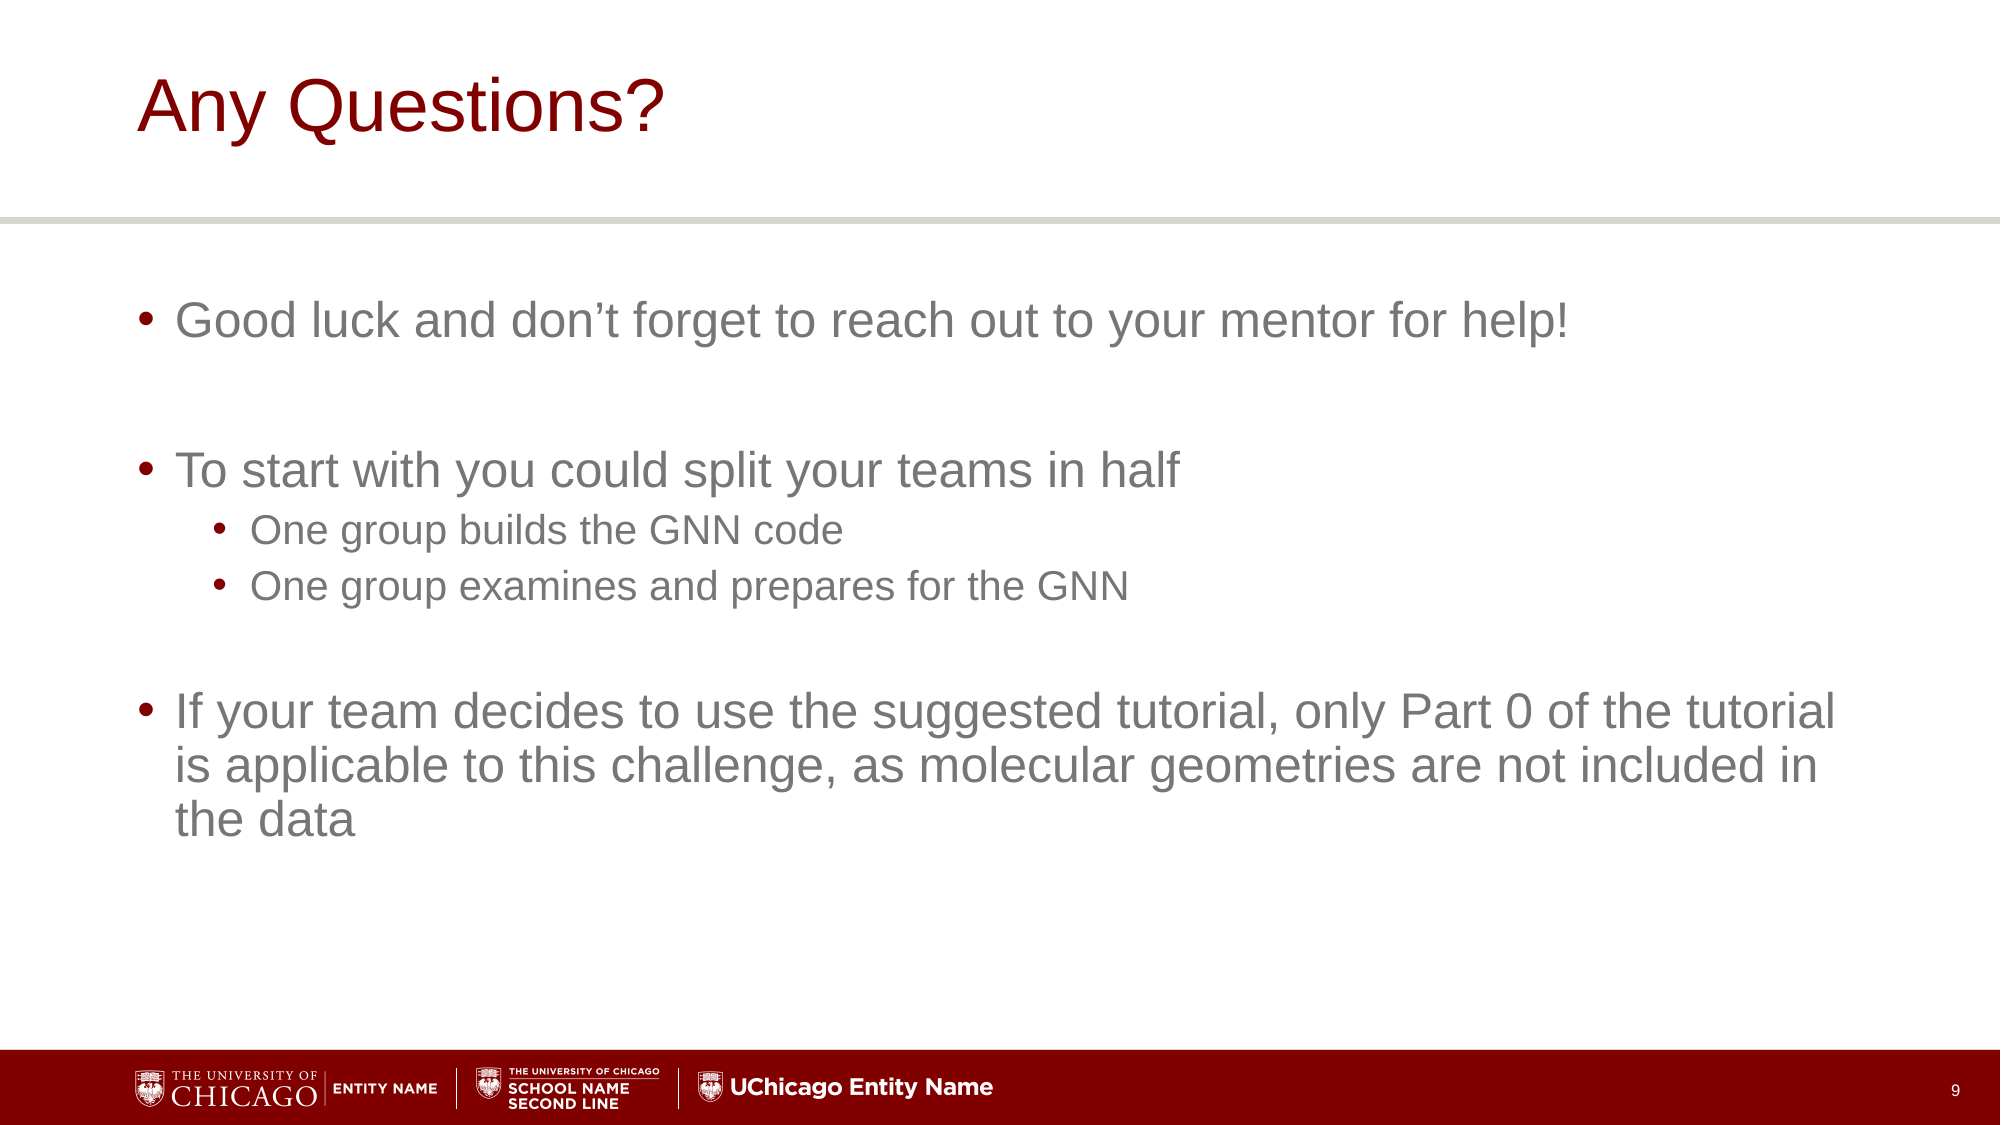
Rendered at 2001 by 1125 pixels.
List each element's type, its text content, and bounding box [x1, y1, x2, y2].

slide_number 9 [1412, 1059, 1976, 1120]
list Good luck and don’t forget to reach out to your mentor for help! To start with you could split your teams in half One group builds the GNN code One group examines and prepares for the GNN If your team decides to use the suggested tutorial, only Part 0 of the tutorial is applicable to this challenge, as molecular geometries are not included in the data [137, 287, 1863, 441]
title Any Questions? [137, 0, 1863, 216]
picture [115, 1050, 1017, 1125]
